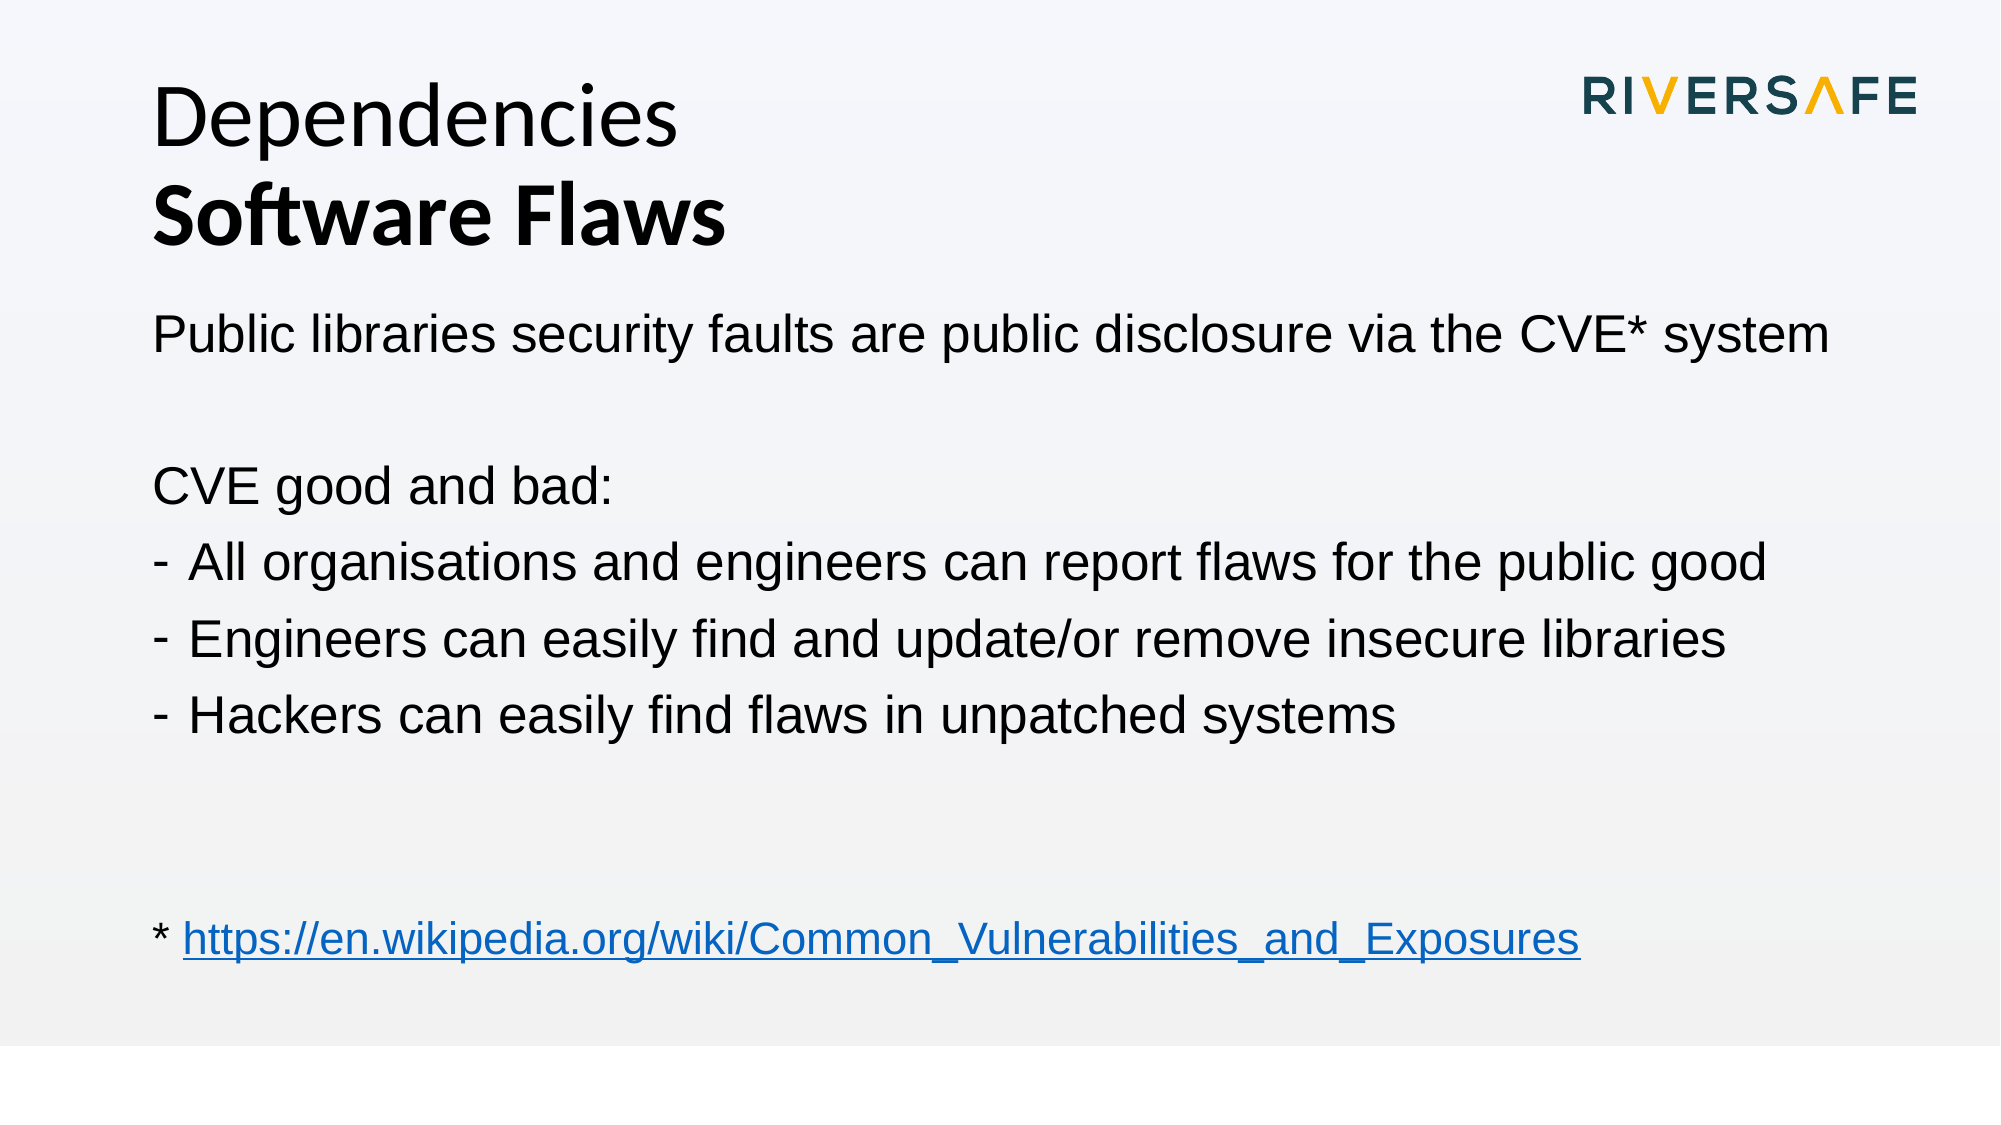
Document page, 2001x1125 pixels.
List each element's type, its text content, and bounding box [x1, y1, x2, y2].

title Dependencies Software Flaws [137, 59, 1863, 278]
picture [1863, 75, 1916, 115]
text_box Public libraries security faults are public disclosure via the CVE* system CVE good and bad: All organisations and engineers can report flaws for the public good Engineers can easily find and update/or remove insecure libraries Hackers can easily find flaws in unpatched systems * https://en.wikipedia.org/wiki/Common_Vulnerabilities_and_Exposures [137, 299, 1863, 1014]
